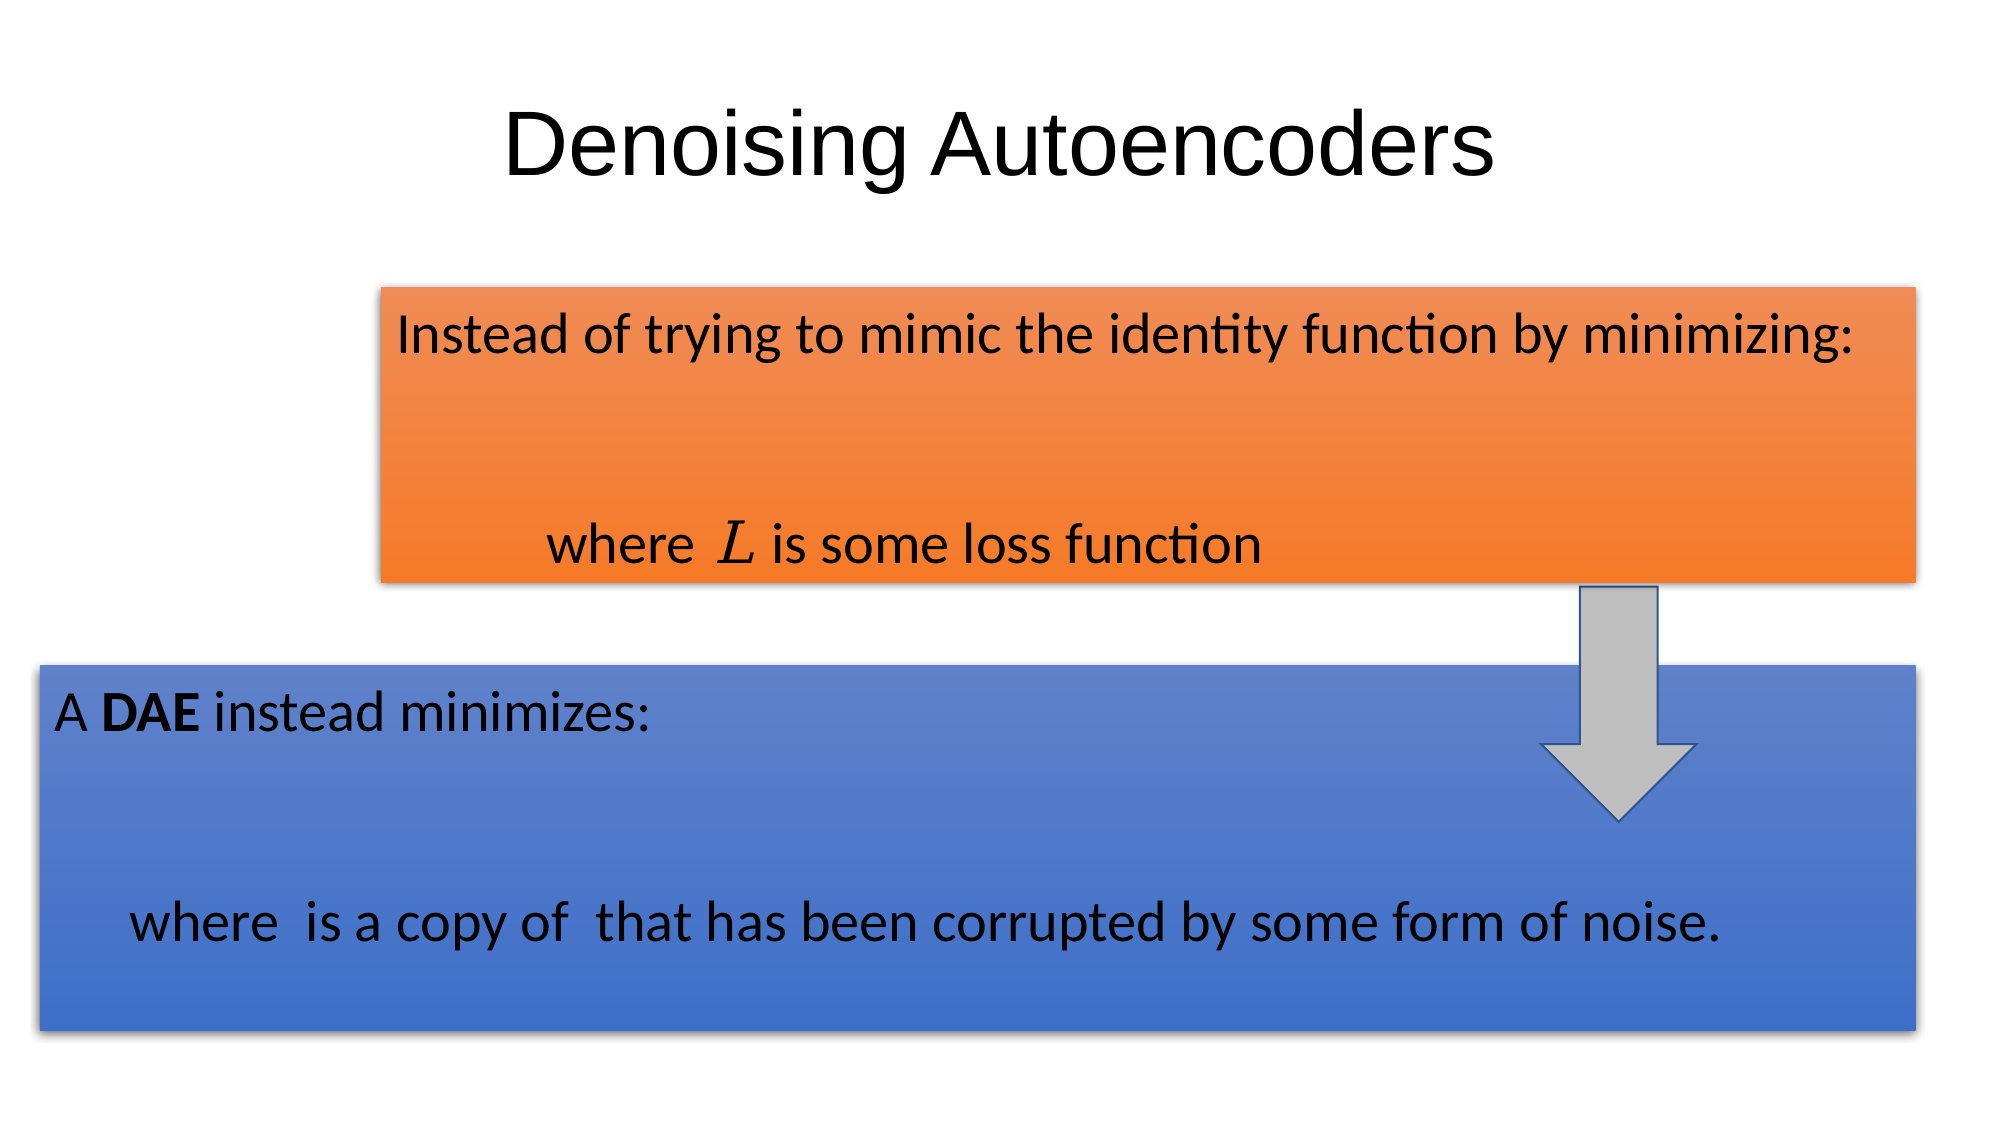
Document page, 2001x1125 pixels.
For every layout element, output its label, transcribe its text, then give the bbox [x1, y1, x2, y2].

text_box [1538, 591, 1700, 824]
title Denoising Autoencoders [137, 59, 1863, 232]
